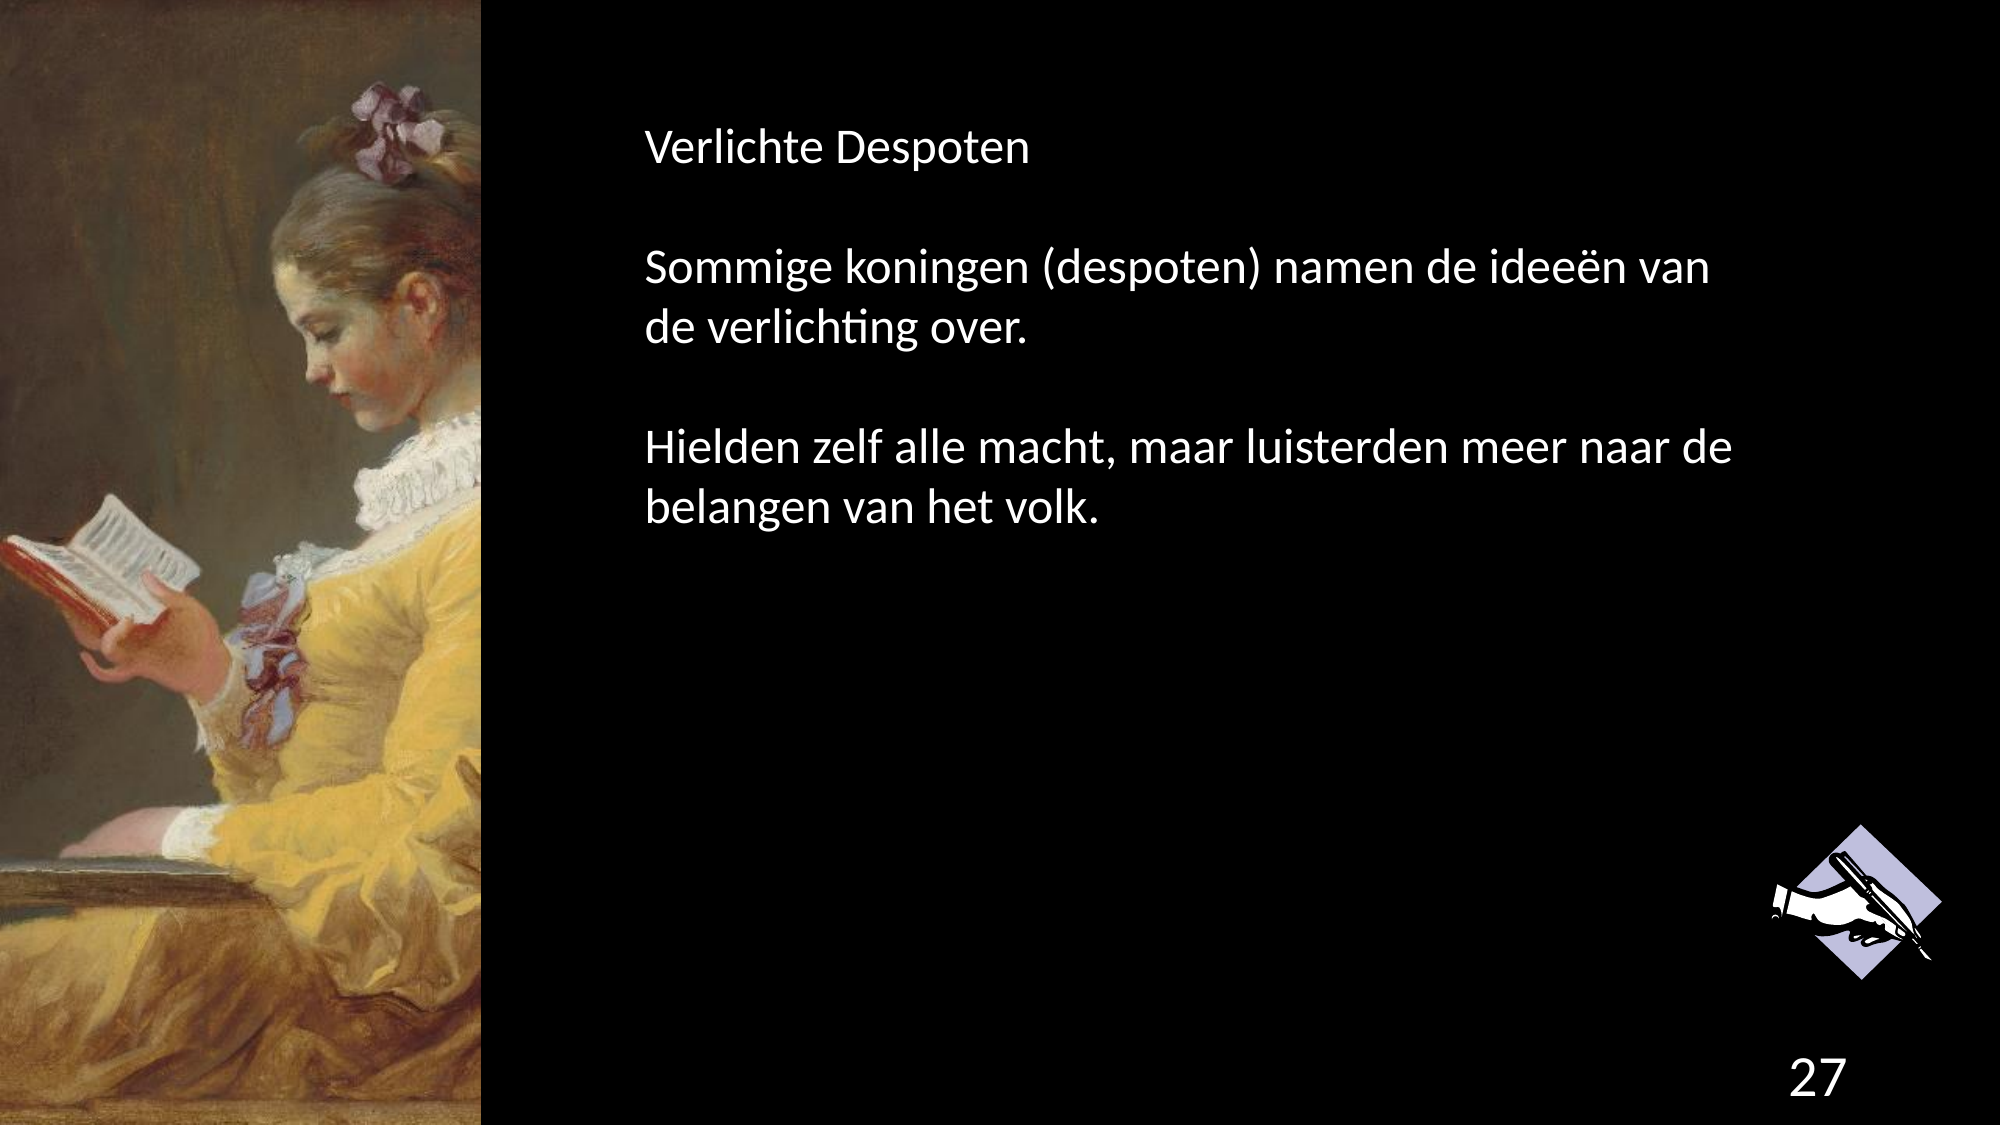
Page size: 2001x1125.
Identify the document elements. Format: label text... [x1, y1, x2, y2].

picture [0, 0, 481, 1125]
text_box Verlichte Despoten Sommige koningen (despoten) namen de ideeën van de verlichting over. Hielden zelf alle macht, maar luisterden meer naar de belangen van het volk. [629, 105, 1767, 541]
picture [1763, 814, 1953, 990]
slide_number 27 [1412, 1042, 1863, 1103]
